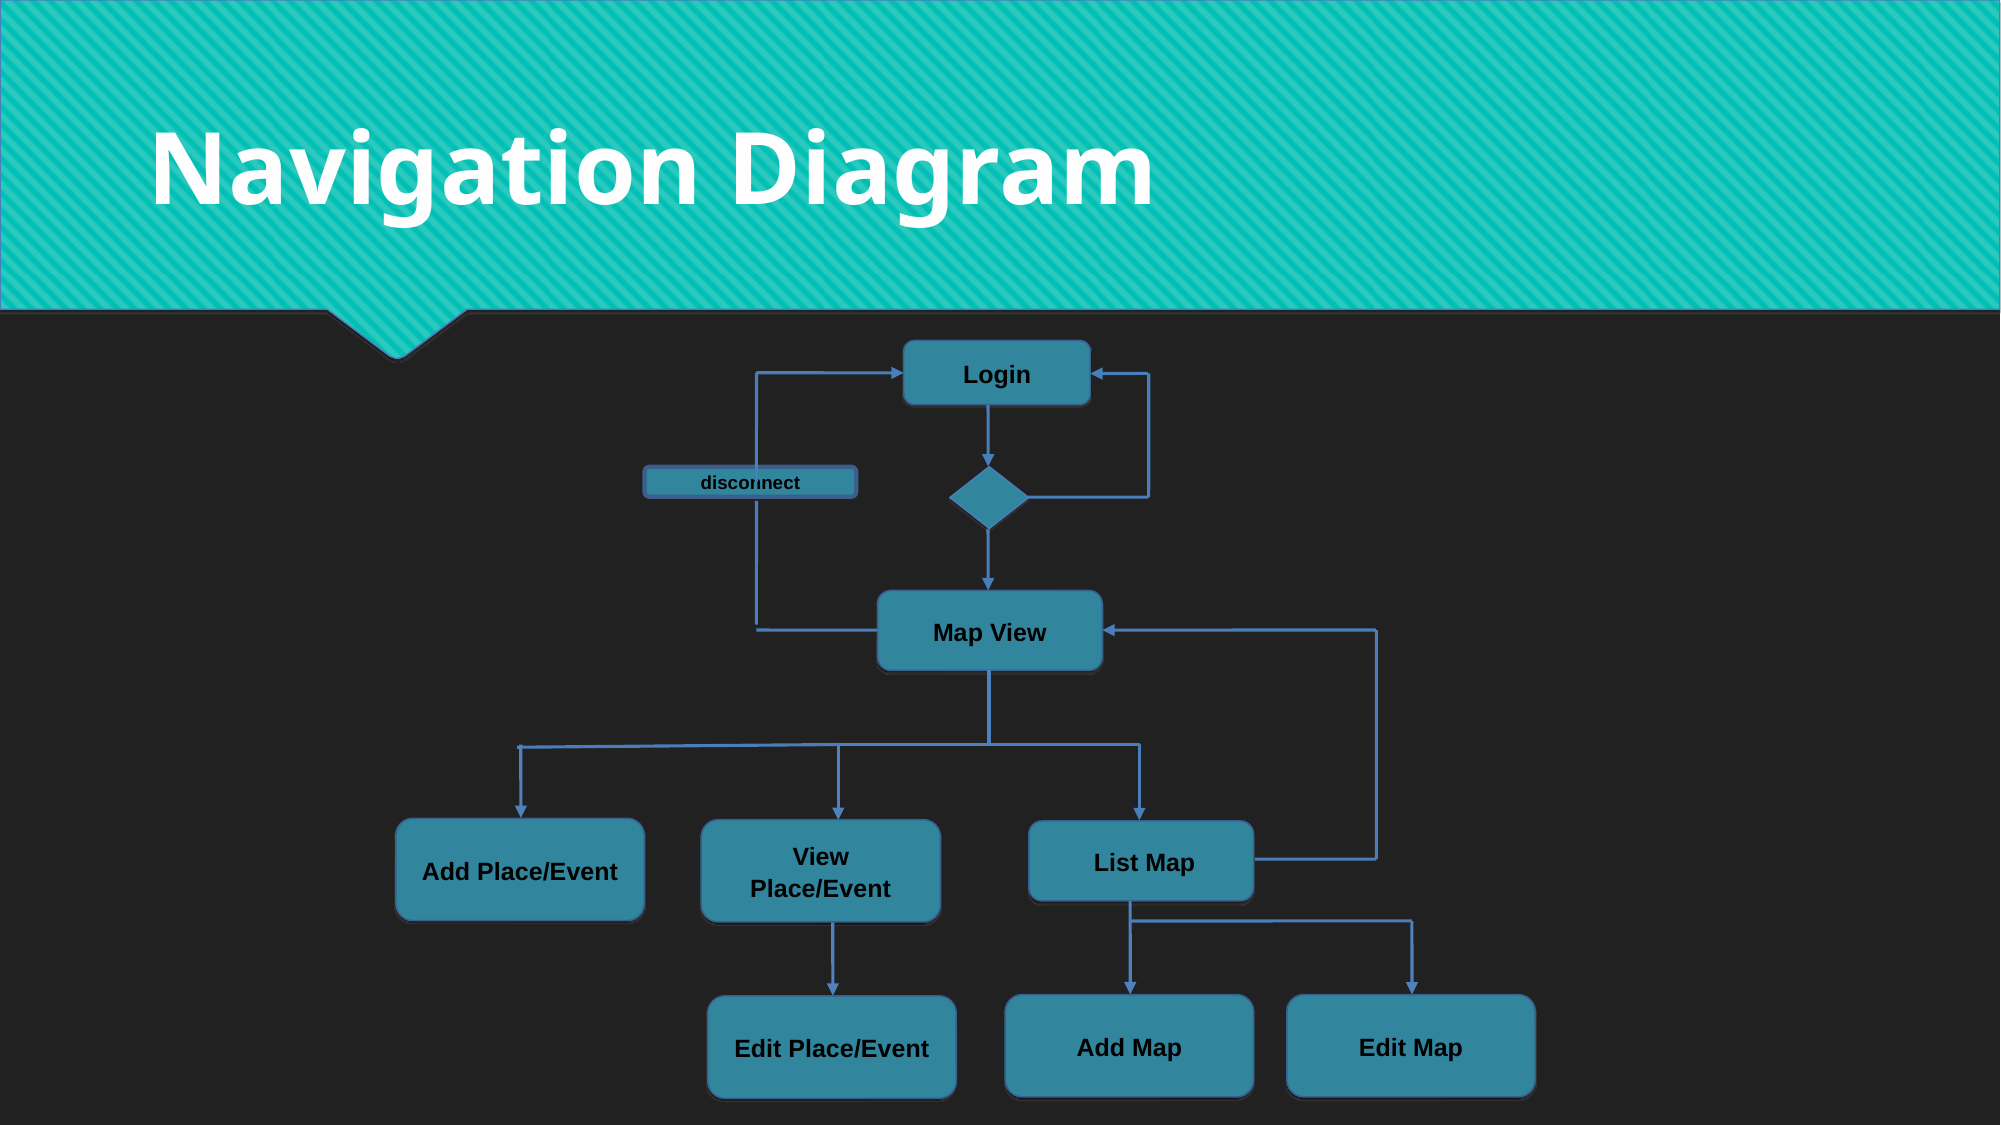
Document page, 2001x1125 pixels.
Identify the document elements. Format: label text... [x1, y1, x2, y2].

text_box Add Place/Event [395, 818, 645, 921]
text_box View Place/Event [701, 819, 941, 922]
text_box [981, 404, 995, 467]
text_box List Map [1028, 820, 1254, 901]
text_box [1405, 921, 1419, 994]
text_box [757, 366, 904, 380]
text_box Add Map [1005, 994, 1254, 1097]
text_box [990, 745, 1146, 820]
text_box Edit Place/Event [707, 995, 957, 1099]
text_box Map View [877, 590, 1103, 671]
text_box [514, 744, 528, 818]
text_box Navigation Diagram [132, 73, 1867, 233]
text_box [826, 922, 840, 995]
text_box Login [903, 340, 1091, 405]
text_box disconnect [644, 466, 857, 497]
text_box [1090, 367, 1148, 380]
text_box [1124, 921, 1137, 994]
text_box Edit Map [1286, 994, 1536, 1097]
picture [1, 1, 1999, 357]
text_box [949, 466, 1028, 529]
text_box [1102, 623, 1376, 637]
text_box [832, 669, 990, 819]
text_box [981, 532, 995, 590]
